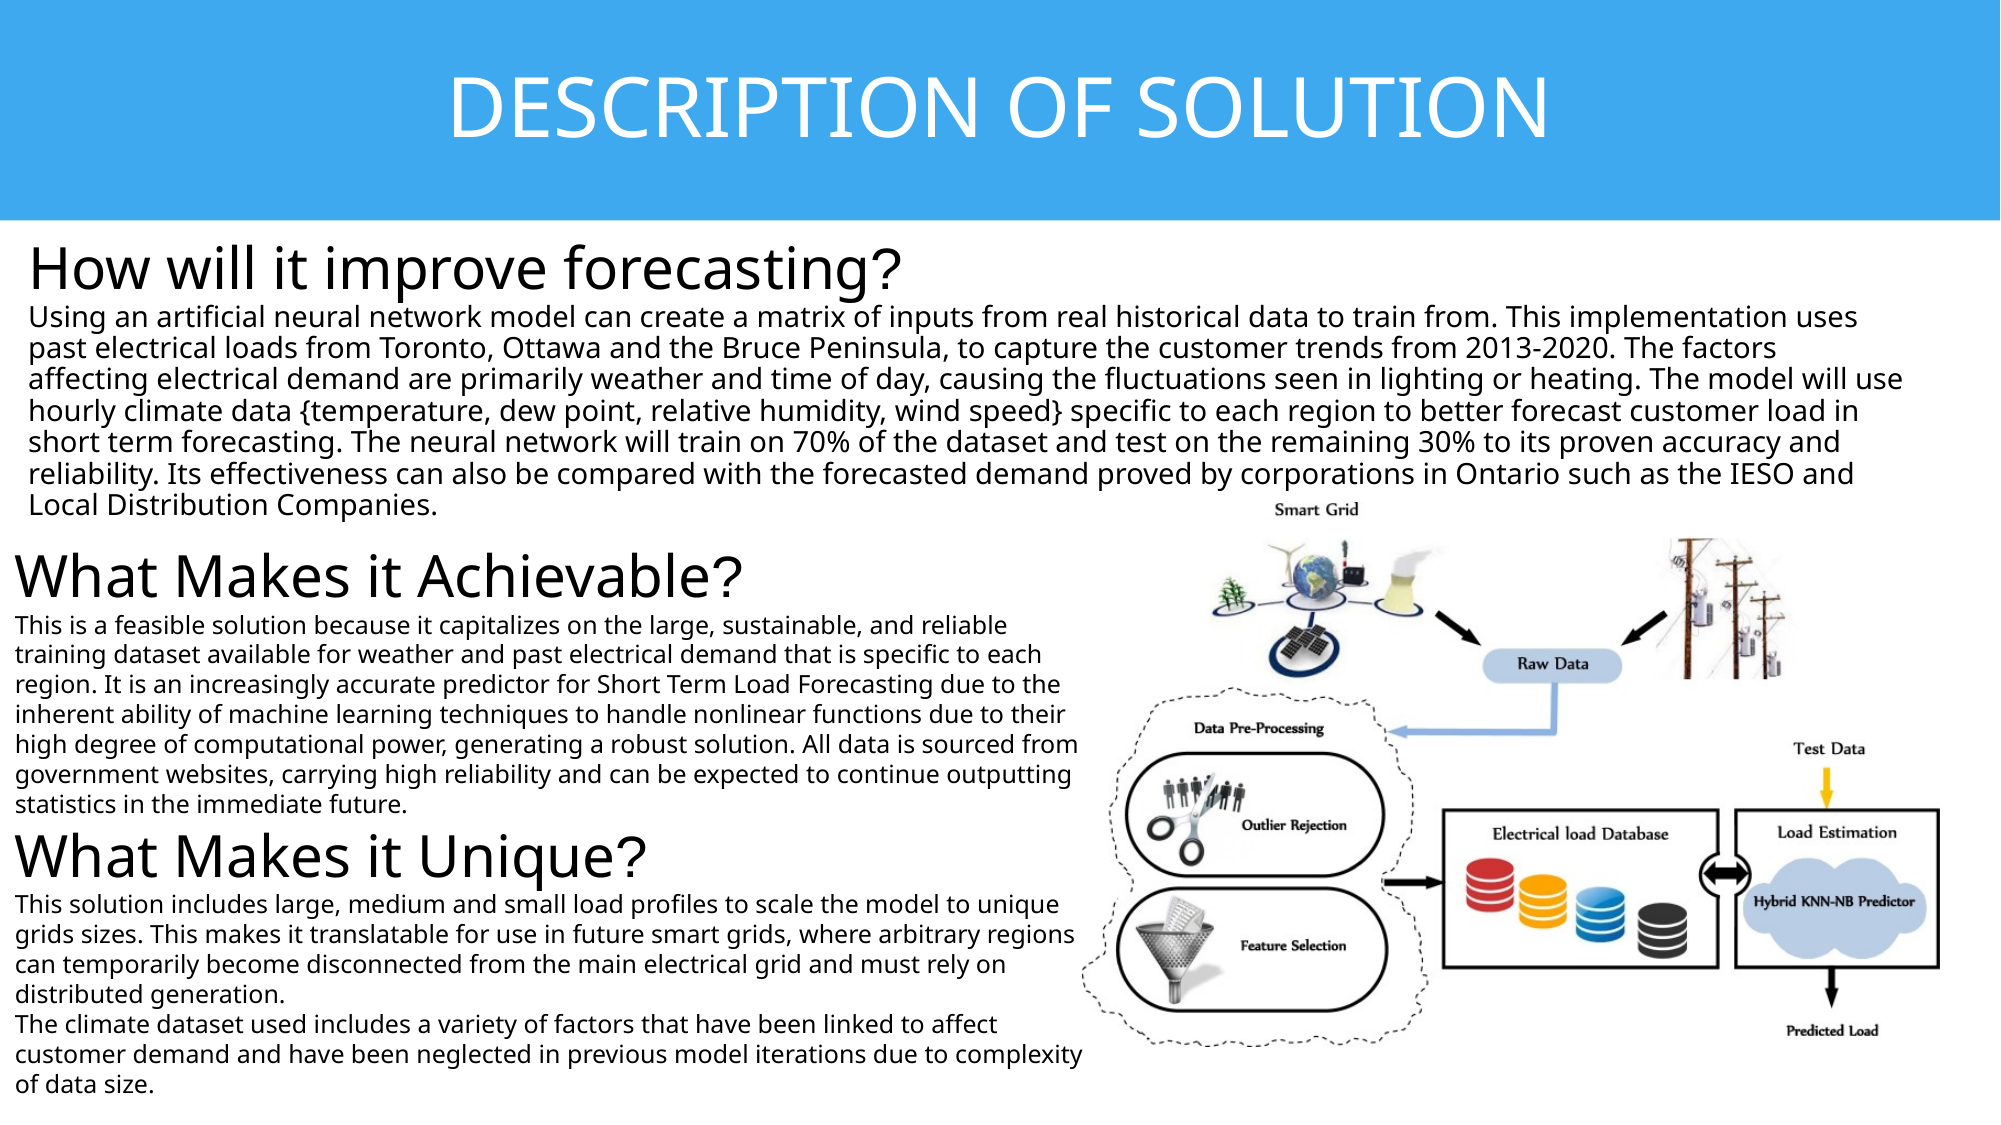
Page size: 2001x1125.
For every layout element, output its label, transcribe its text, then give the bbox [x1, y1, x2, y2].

text_box What Makes it Achievable? This is a feasible solution because it capitalizes on the large, sustainable, and reliable training dataset available for weather and past electrical demand that is specific to each region. It is an increasingly accurate predictor for Short Term Load Forecasting due to the inherent ability of machine learning techniques to handle nonlinear functions due to their high degree of computational power, generating a robust solution. All data is sourced from government websites, carrying high reliability and can be expected to continue outputting statistics in the immediate future. What Makes it Unique? This solution includes large, medium and small load profiles to scale the model to unique grids sizes. This makes it translatable for use in future smart grids, where arbitrary regions can temporarily become disconnected from the main electrical grid and must rely on distributed generation. The climate dataset used includes a variety of factors that have been linked to affect customer demand and have been neglected in previous model iterations due to complexity of data size. [0, 531, 1108, 1125]
title DESCRIPTION OF SOLUTION [0, 0, 2000, 221]
picture [1081, 502, 1941, 1047]
list How will it improve forecasting? Using an artificial neural network model can create a matrix of inputs from real historical data to train from. This implementation uses past electrical loads from Toronto, Ottawa and the Bruce Peninsula, to capture the customer trends from 2013-2020. The factors affecting electrical demand are primarily weather and time of day, causing the fluctuations seen in lighting or heating. The model will use hourly climate data {temperature, dew point, relative humidity, wind speed} specific to each region to better forecast customer load in short term forecasting. The neural network will train on 70% of the dataset and test on the remaining 30% to its proven accuracy and reliability. Its effectiveness can also be compared with the forecasted demand proved by corporations in Ontario such as the IESO and Local Distribution Companies. [13, 231, 1922, 531]
